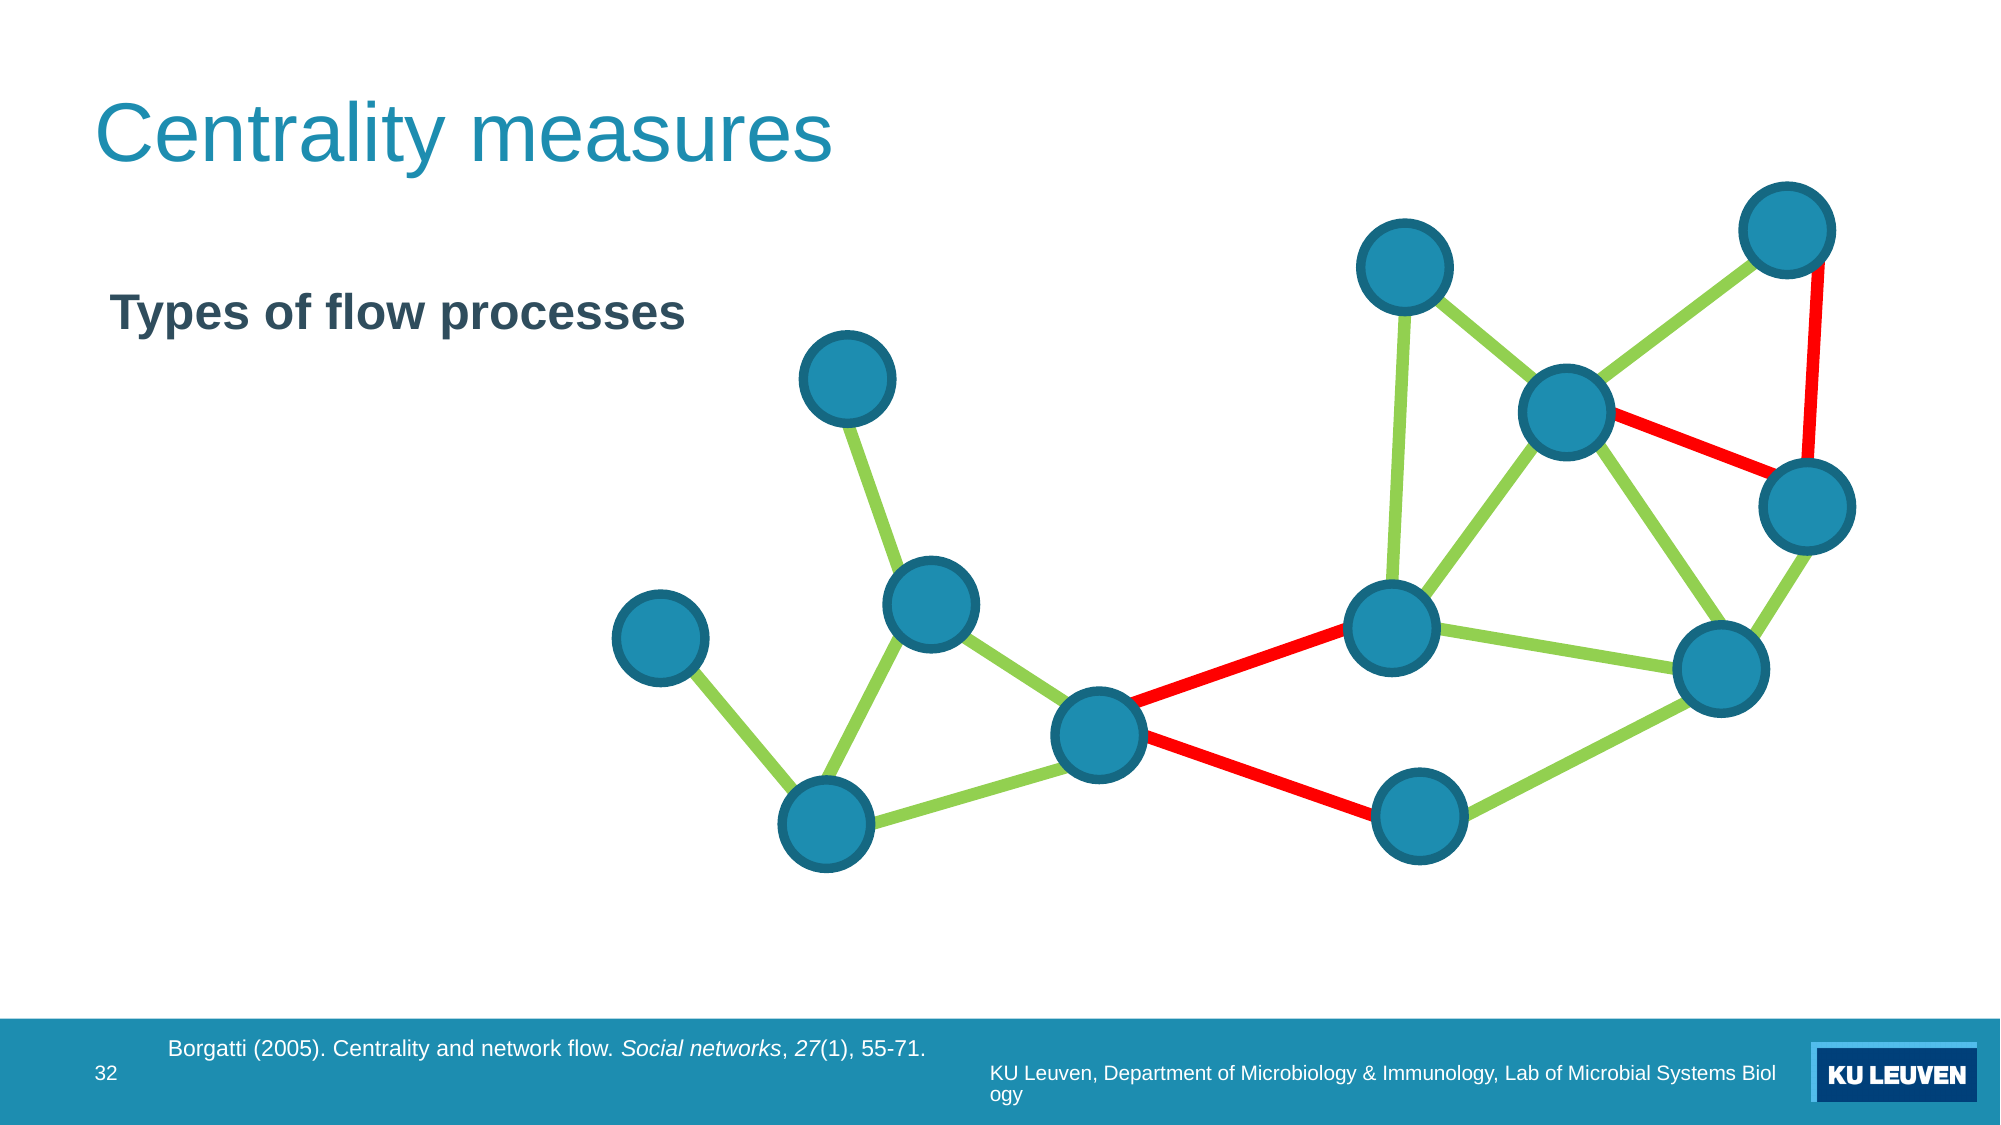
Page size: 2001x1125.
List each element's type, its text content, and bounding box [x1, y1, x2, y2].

picture [1811, 1042, 1977, 1102]
slide_number 32 [94, 1018, 201, 1125]
text_box Borgatti (2005). Centrality and network flow. Social networks, 27(1), 55-71. [153, 1026, 977, 1069]
title Centrality measures [94, 33, 1906, 223]
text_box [616, 186, 1852, 869]
list Types of flow processes [94, 271, 1906, 1004]
footer KU Leuven, Department of Microbiology & Immunology, Lab of Microbial Systems Biology [989, 1018, 1809, 1125]
